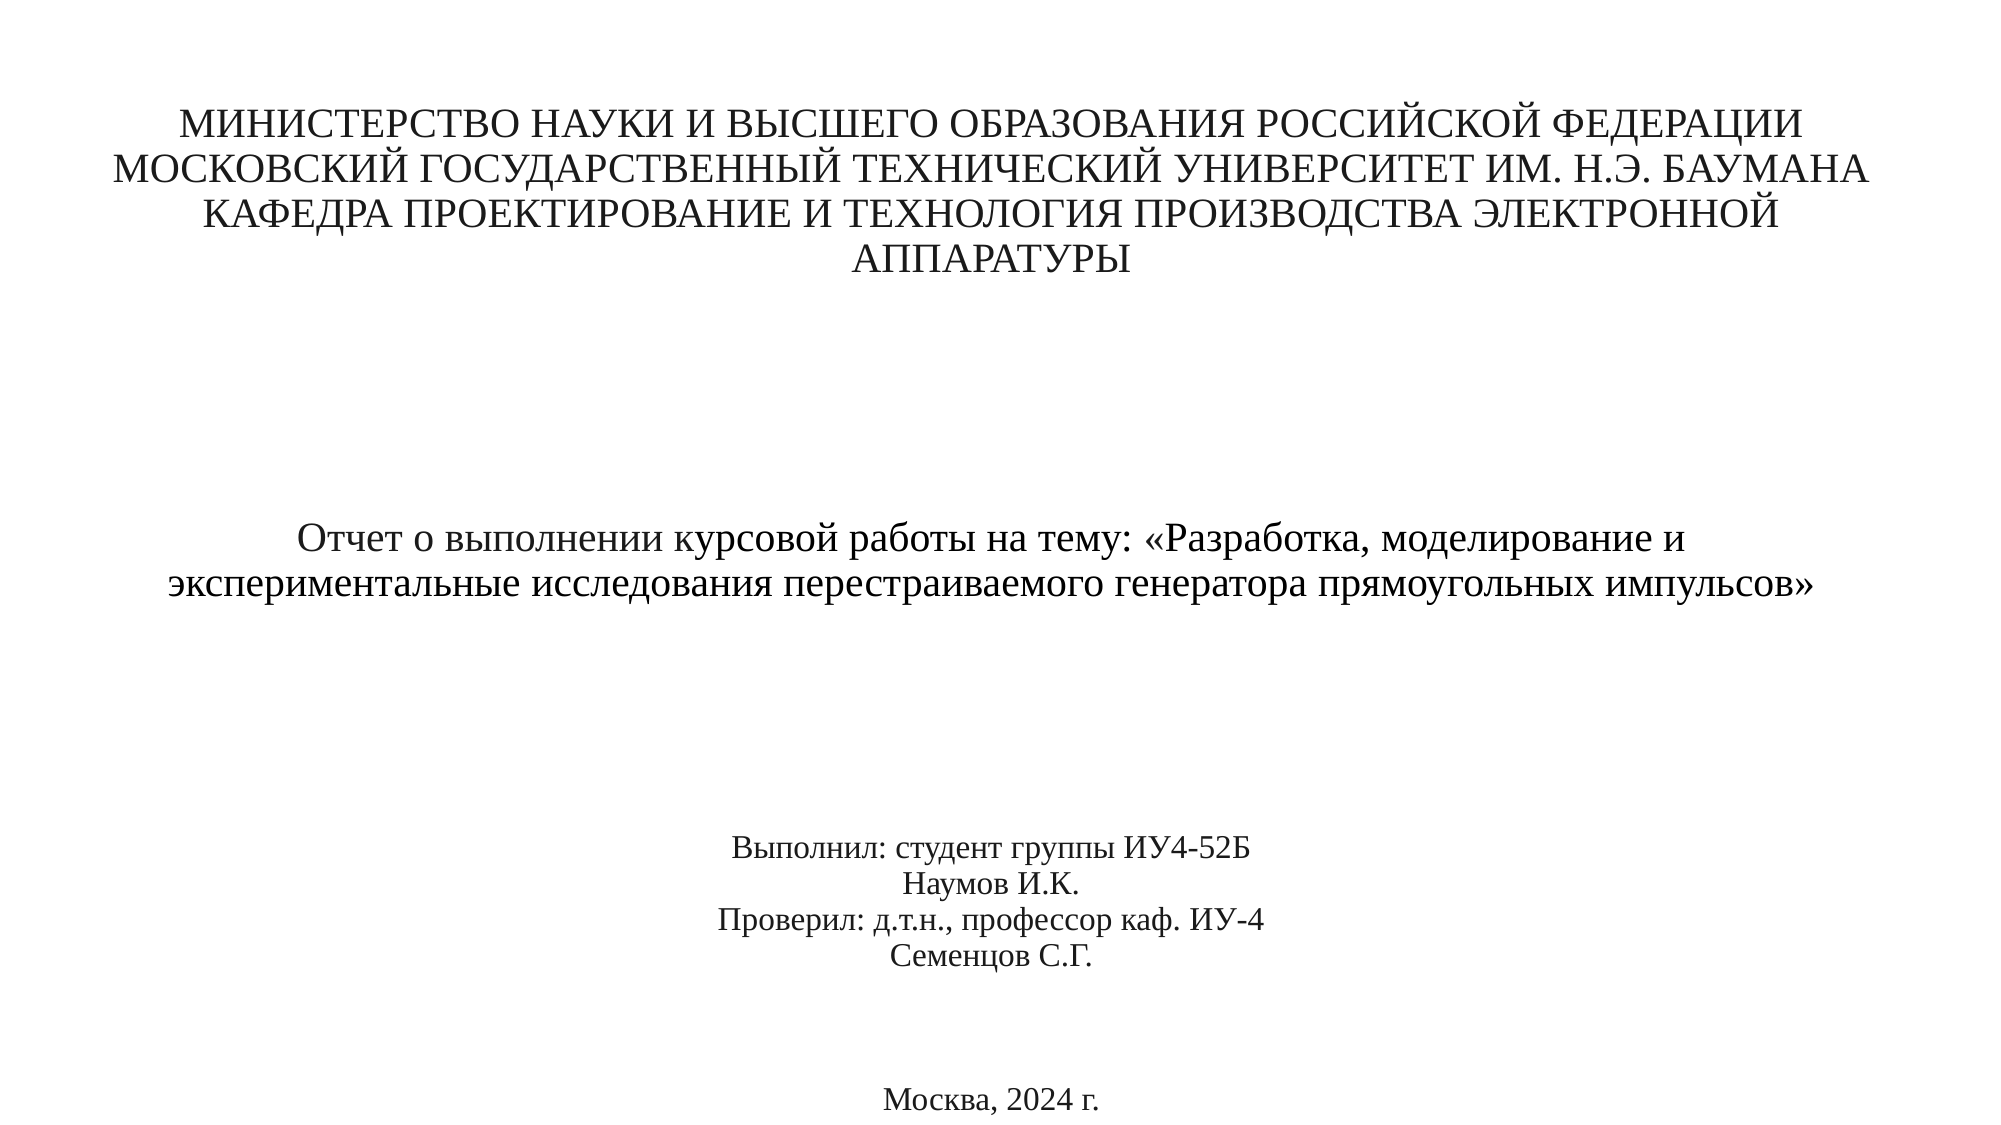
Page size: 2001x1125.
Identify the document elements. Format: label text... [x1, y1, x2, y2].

title МИНИСТЕРСТВО НАУКИ И ВЫСШЕГО ОБРАЗОВАНИЯ РОССИЙСКОЙ ФЕДЕРАЦИИ МОСКОВСКИЙ ГОСУДАРСТВЕННЫЙ ТЕХНИЧЕСКИЙ УНИВЕРСИТЕТ ИМ. Н.Э. БАУМАНА КАФЕДРА ПРОЕКТИРОВАНИЕ И ТЕХНОЛОГИЯ ПРОИЗВОДСТВА ЭЛЕКТРОННОЙ АППАРАТУРЫ Отчет о выполнении курсовой работы на тему: «Разработка, моделирование и экспериментальные исследования перестраиваемого генератора прямоугольных импульсов» Выполнил: студент группы ИУ4-52Б Наумов И.К. Проверил: д.т.н., профессор каф. ИУ-4 Семенцов С.Г. Москва, 2024 г. [80, 0, 1903, 1125]
